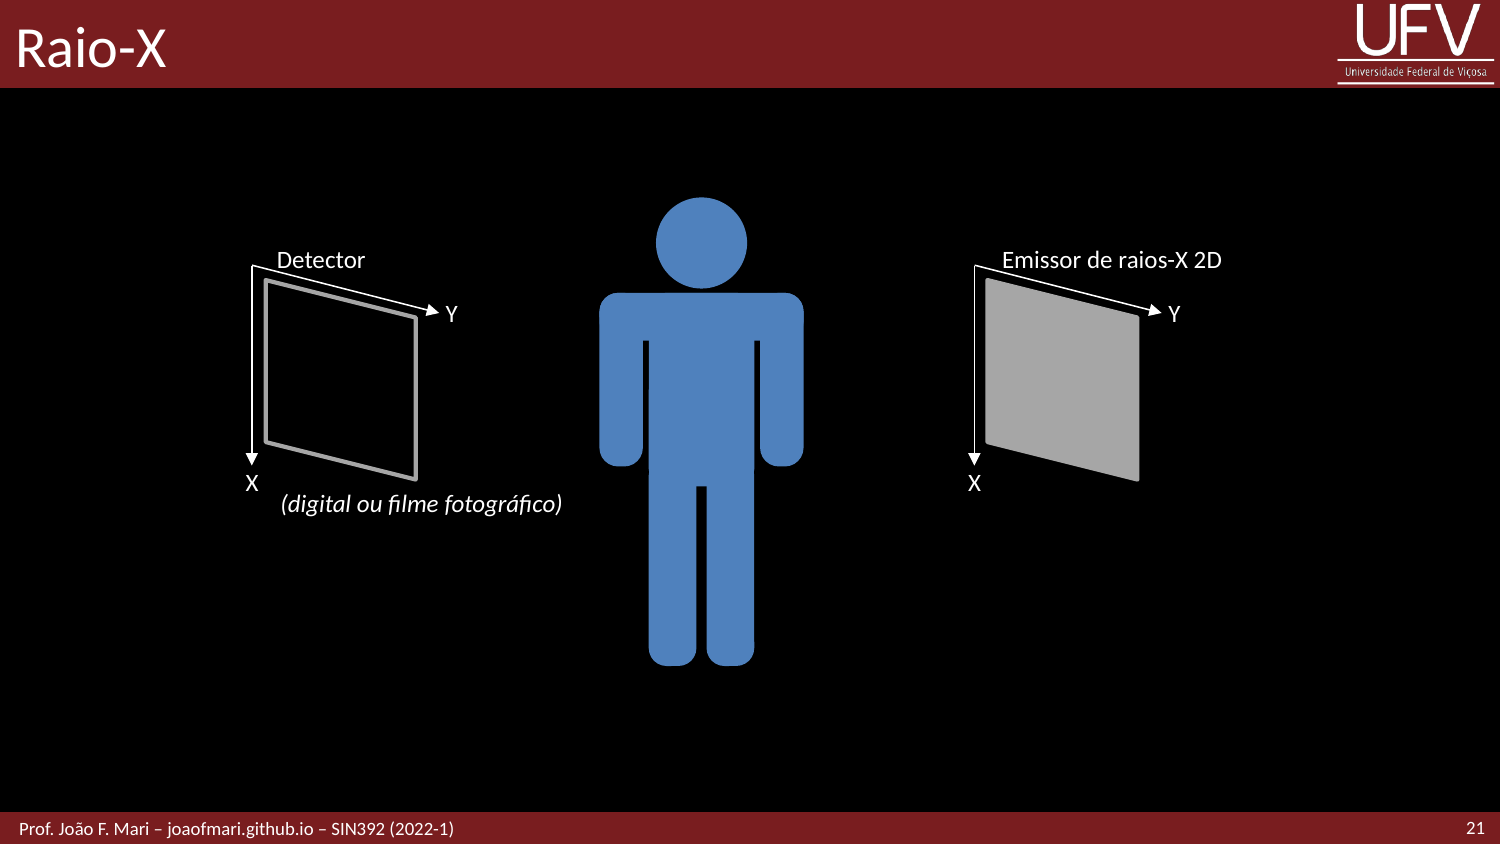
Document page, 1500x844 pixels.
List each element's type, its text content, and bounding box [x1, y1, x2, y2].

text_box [939, 264, 1188, 498]
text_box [599, 197, 804, 667]
slide_number 21 [1328, 811, 1500, 844]
footer Prof. João F. Mari – joaofmari.github.io – SIN392 (2022-1) [0, 812, 1034, 844]
text_box Detector [262, 243, 570, 275]
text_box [216, 264, 465, 498]
title Raio-X [0, 0, 1500, 89]
text_box Emissor de raios-X 2D [987, 243, 1295, 275]
text_box (digital ou filme fotográfico) [265, 486, 573, 518]
list [0, 89, 1500, 812]
